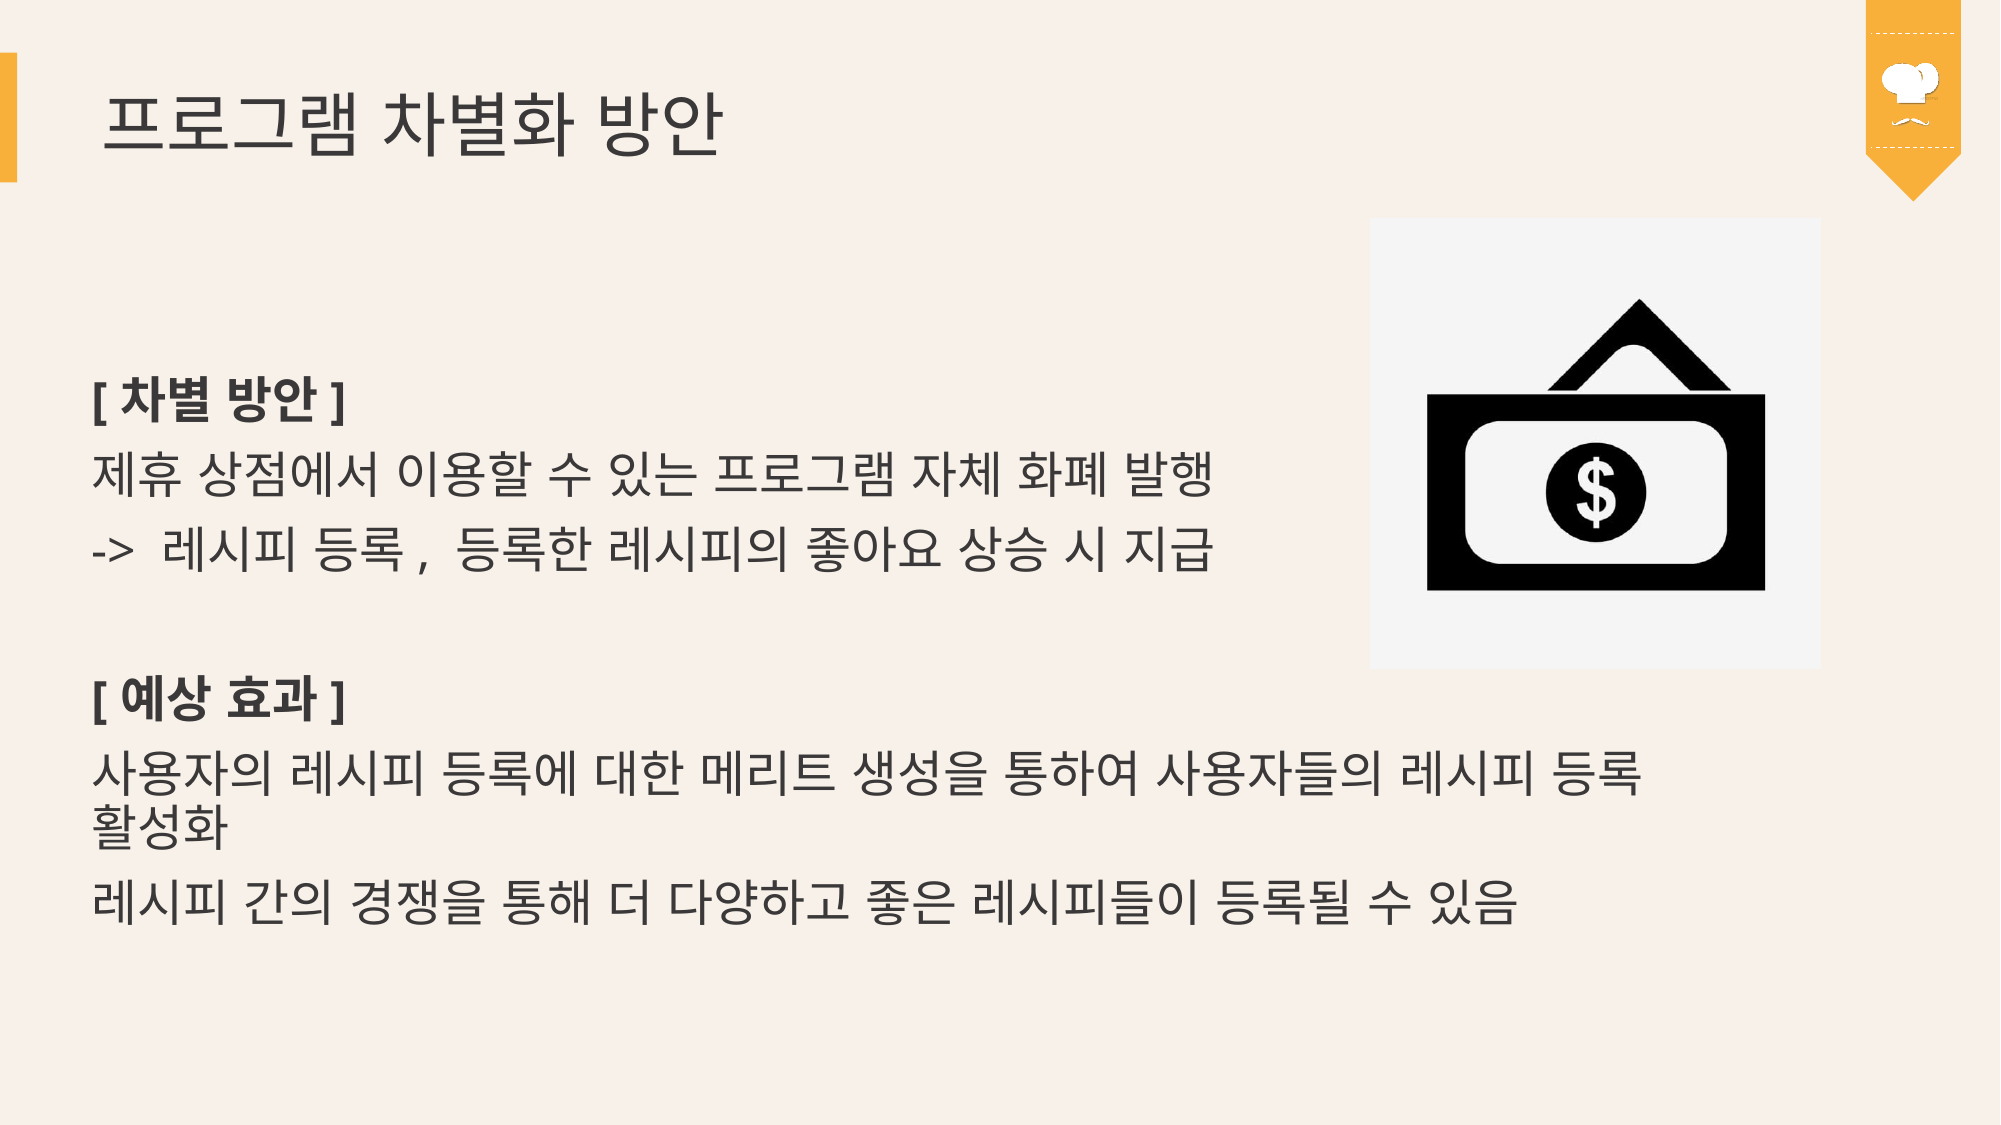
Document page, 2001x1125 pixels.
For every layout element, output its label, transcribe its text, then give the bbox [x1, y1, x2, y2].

text_box [차별 방안] 제휴 상점에서 이용할 수 있는 프로그램 자체 화폐 발행 -> 레시피 등록, 등록한 레시피의 좋아요 상승 시 지급 [예상 효과] 사용자의 레시피 등록에 대한 메리트 생성을 통하여 사용자들의 레시피 등록 활성화 레시피 간의 경쟁을 통해 더 다양하고 좋은 레시피들이 등록될 수 있음 [76, 287, 1727, 952]
text_box [0, 52, 18, 183]
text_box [1865, 0, 1961, 202]
picture [1370, 218, 1821, 669]
text_box 프로그램 차별화 방안 [86, 73, 742, 173]
